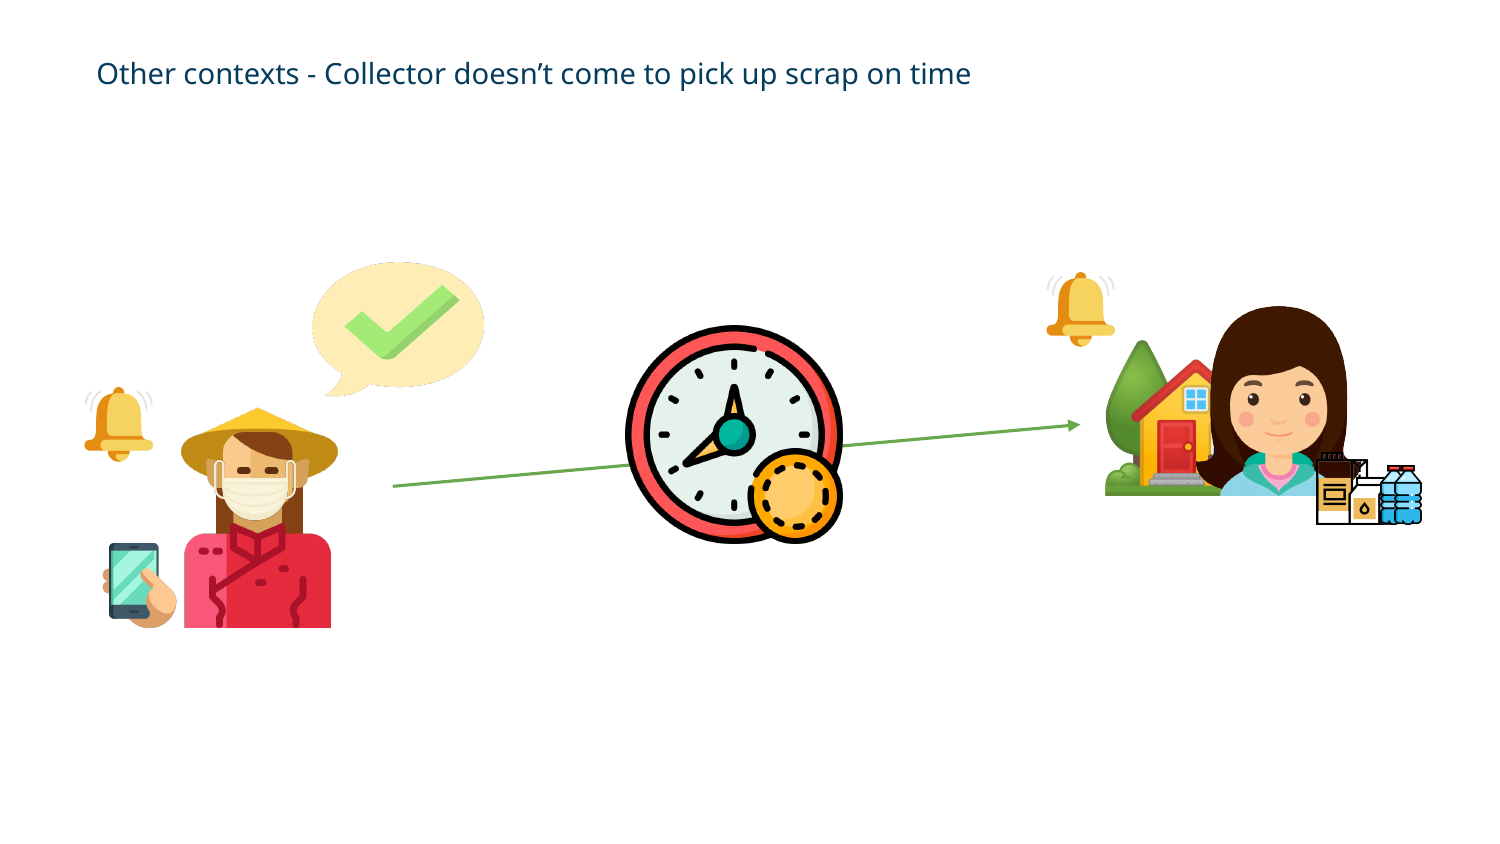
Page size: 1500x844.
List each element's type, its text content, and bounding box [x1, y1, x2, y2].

picture [81, 387, 156, 462]
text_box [145, 404, 369, 629]
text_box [312, 253, 484, 406]
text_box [847, 424, 1081, 487]
subtitle Other contexts - Collector doesn’t come to pick up scrap on time [81, 35, 1035, 121]
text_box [392, 424, 620, 487]
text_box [1105, 306, 1440, 525]
picture [1043, 272, 1118, 347]
picture [625, 325, 843, 544]
picture [96, 542, 145, 629]
